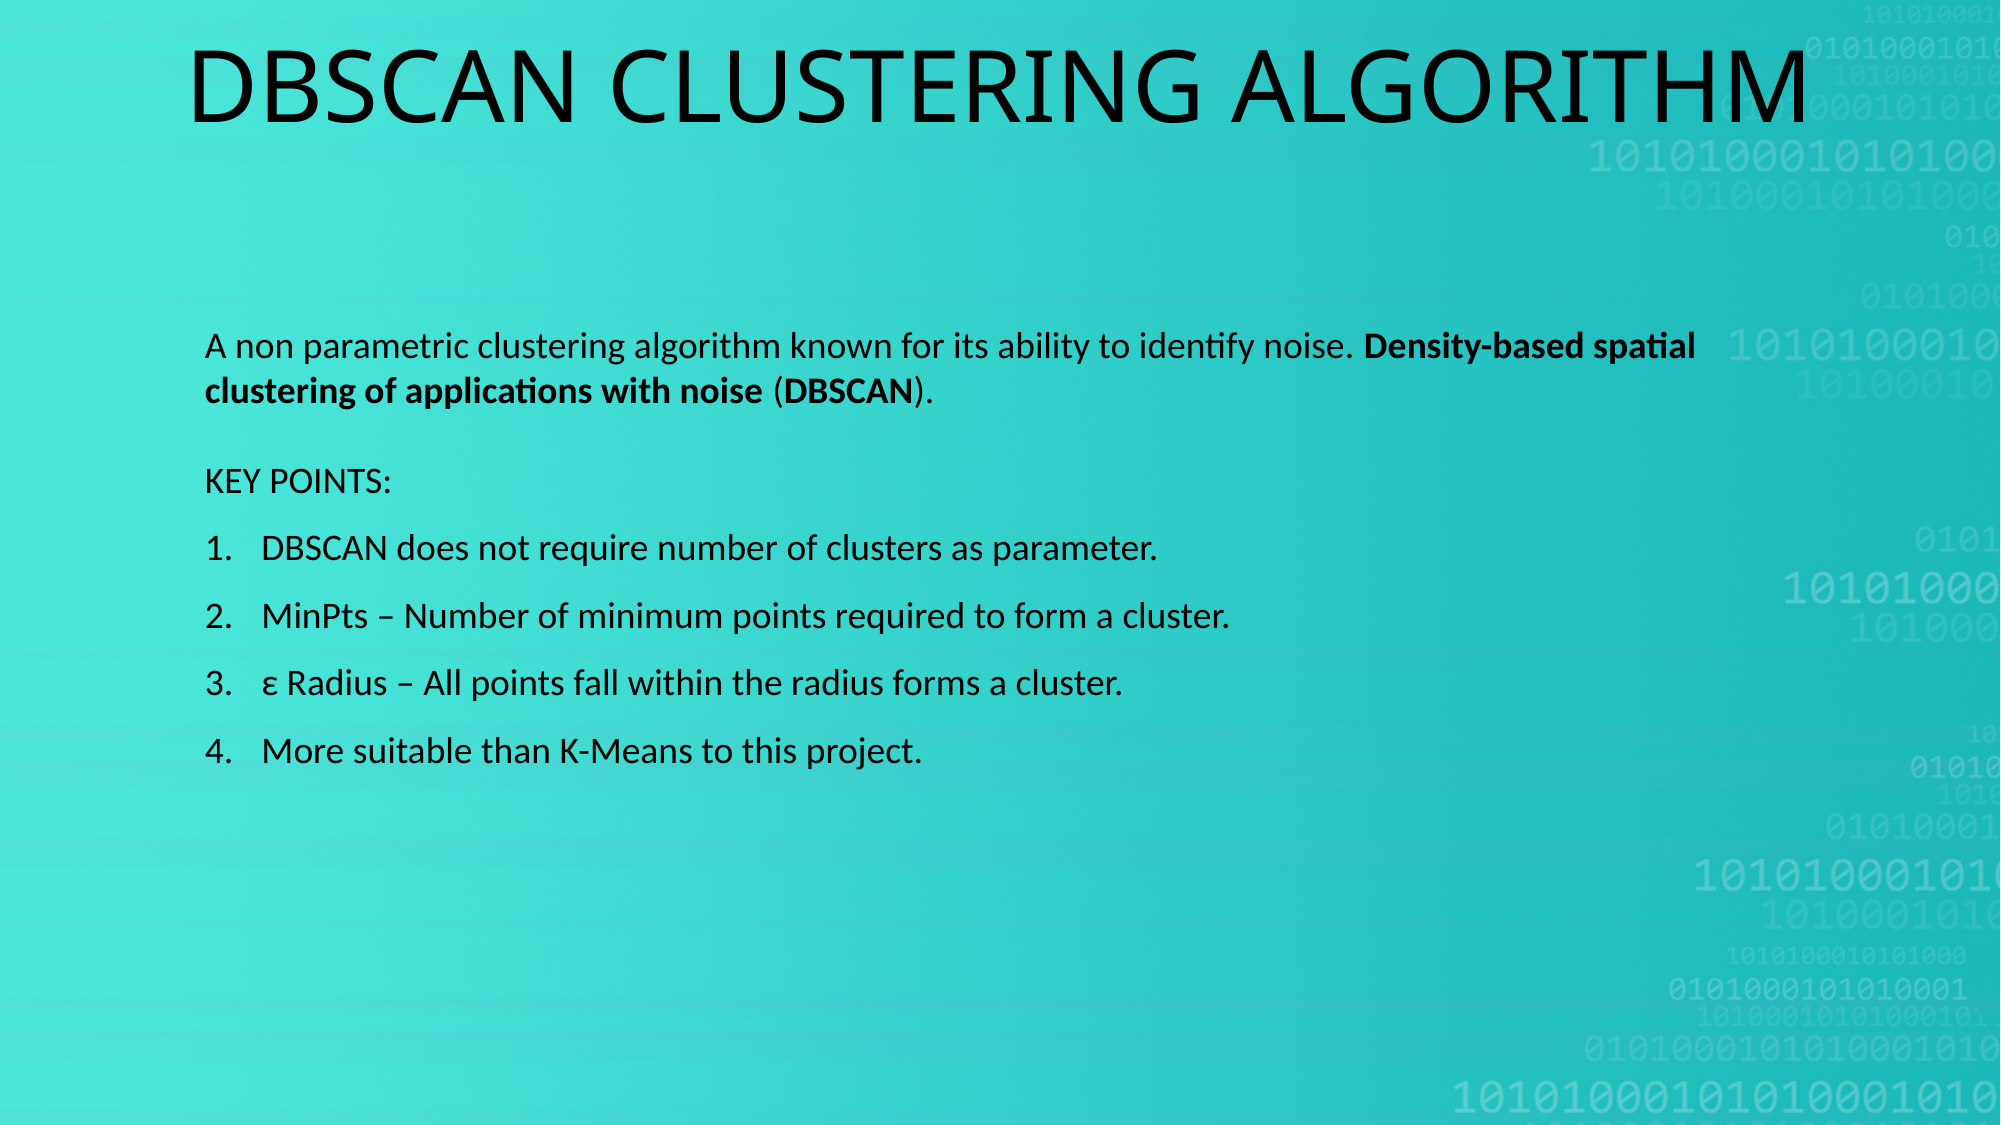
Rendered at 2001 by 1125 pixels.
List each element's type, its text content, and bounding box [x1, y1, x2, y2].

text_box A non parametric clustering algorithm known for its ability to identify noise. Density-based spatial clustering of applications with noise (DBSCAN). KEY POINTS: DBSCAN does not require number of clusters as parameter. MinPts – Number of minimum points required to form a cluster. ε Radius – All points fall within the radius forms a cluster. More suitable than K-Means to this project. [190, 313, 1787, 869]
list DBSCAN CLUSTERING ALGORITHM [0, 26, 2000, 153]
picture [0, 0, 2001, 1125]
